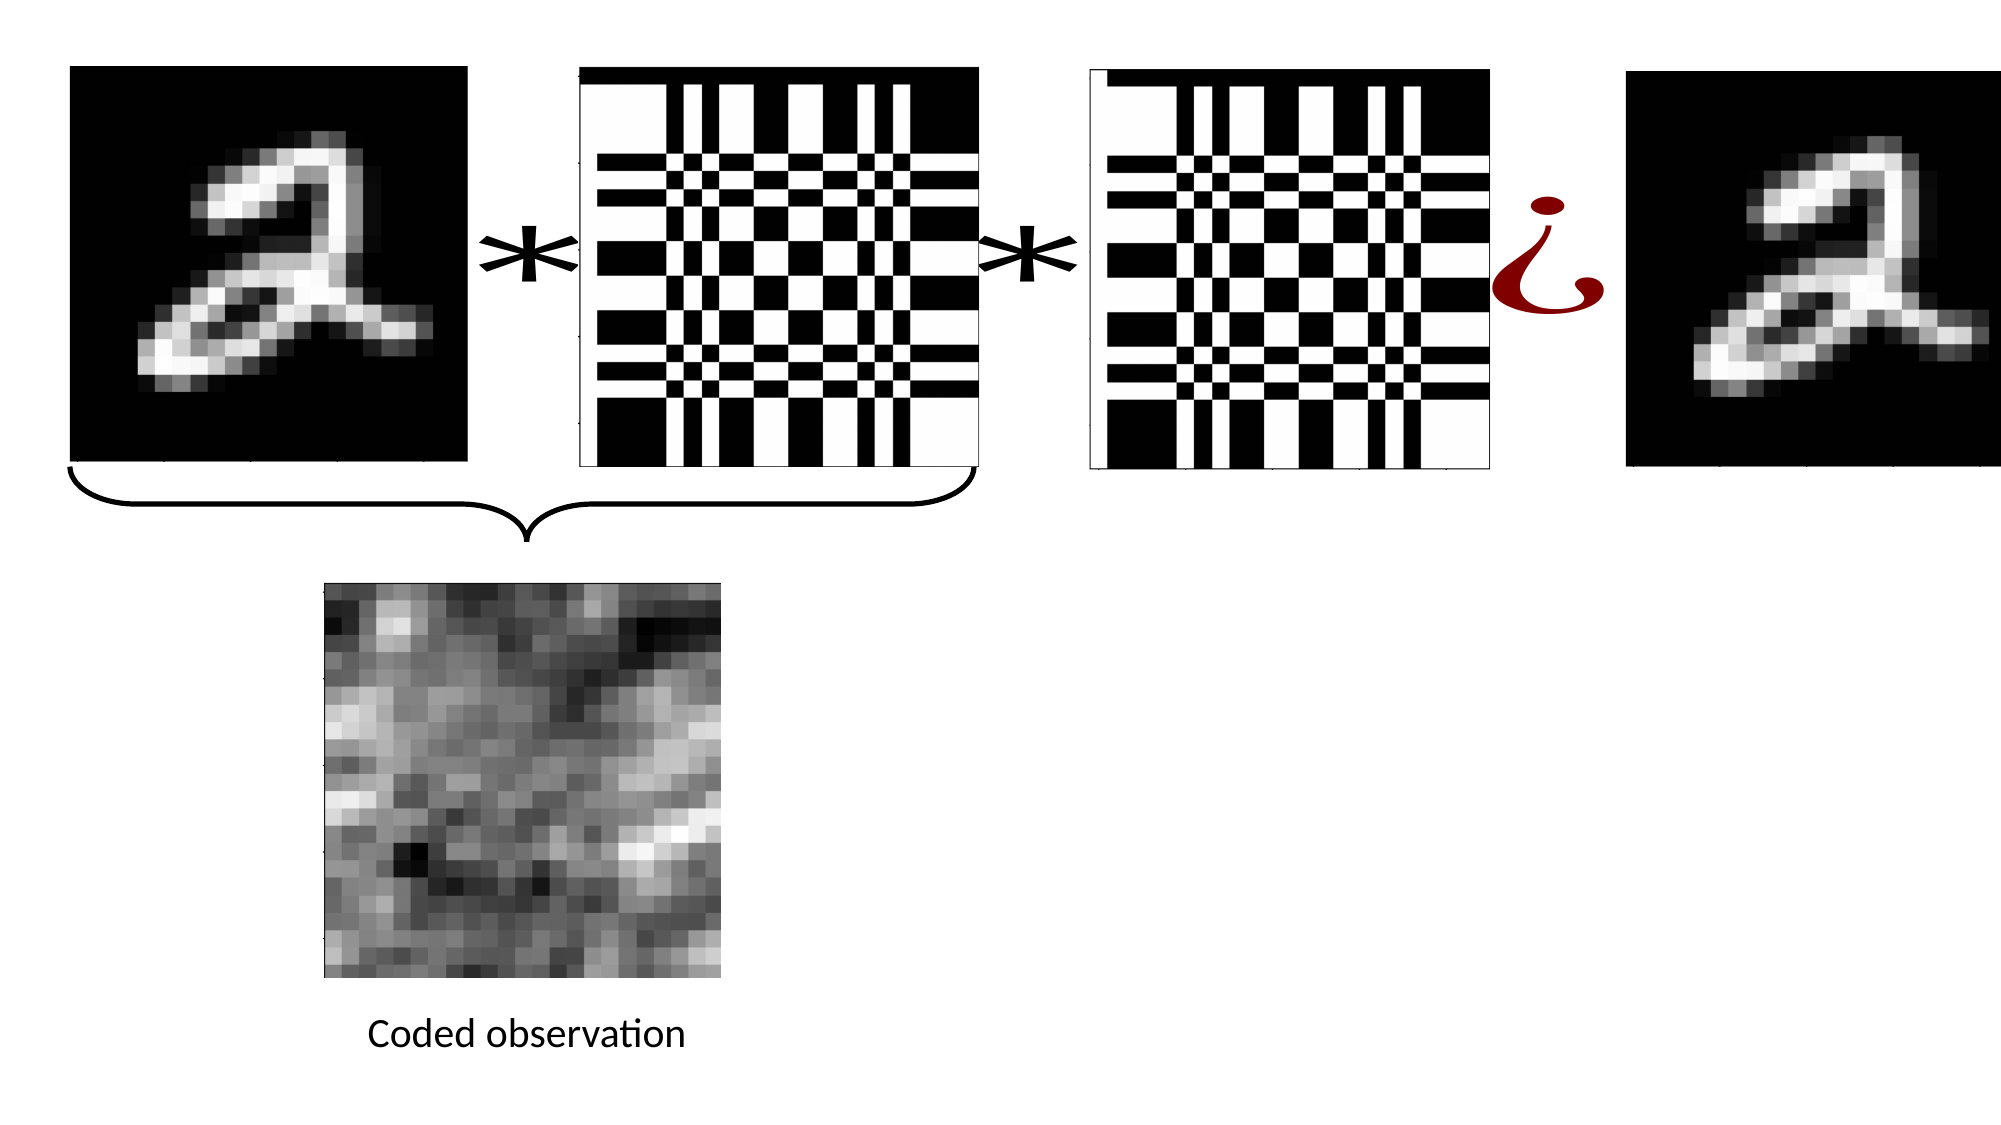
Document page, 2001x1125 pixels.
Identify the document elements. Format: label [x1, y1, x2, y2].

text_box [69, 66, 2000, 1065]
